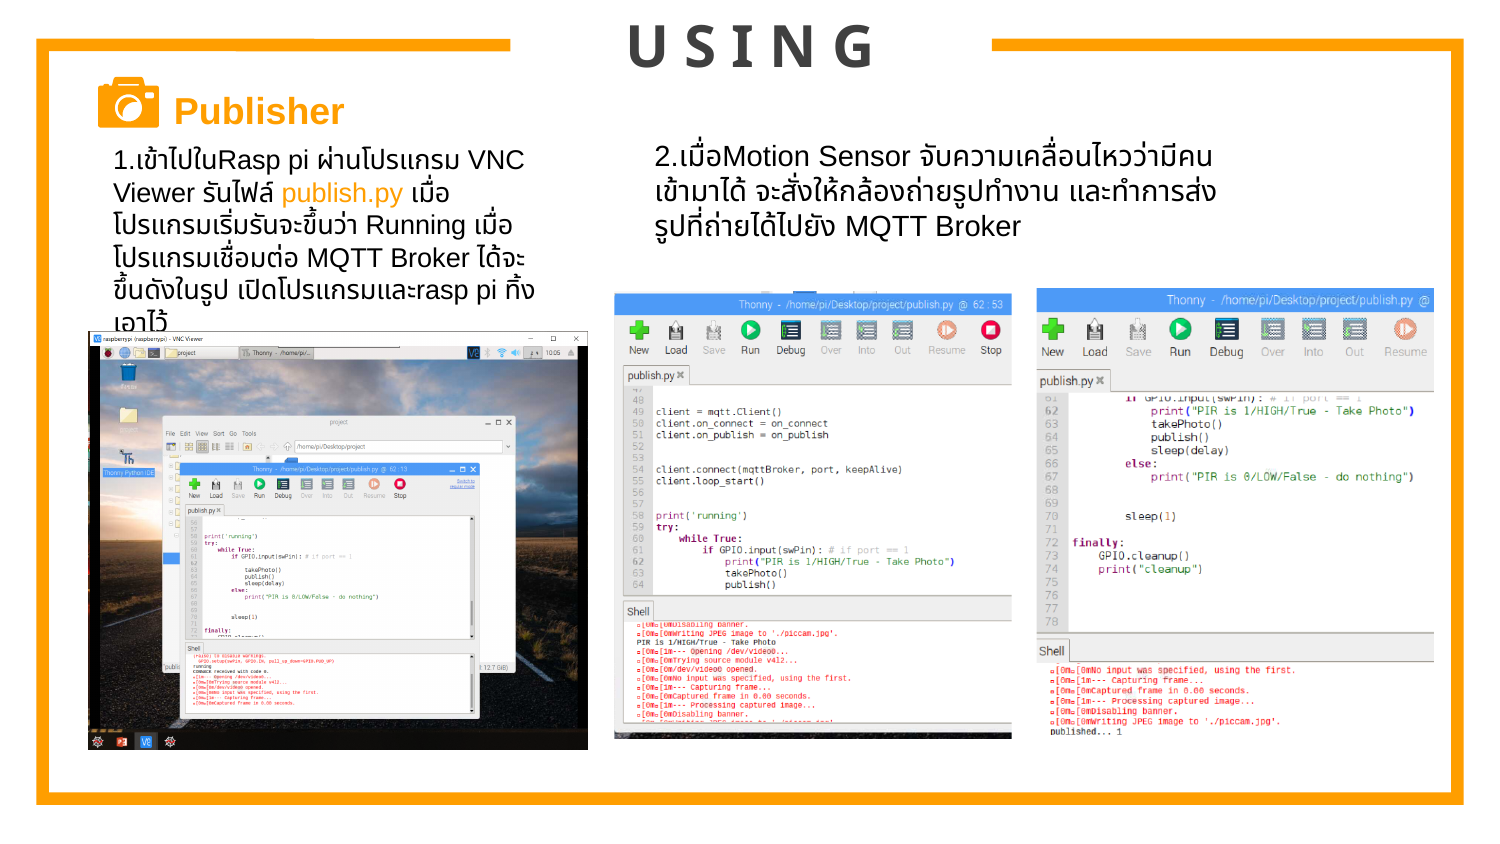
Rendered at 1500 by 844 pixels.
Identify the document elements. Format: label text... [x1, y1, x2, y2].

picture [614, 291, 1012, 739]
title U S I N G [531, 0, 969, 115]
text_box 1.เข้าไปในRasp pi ผ่านโปรแกรม VNC Viewer รันไฟล์ publish.py เมื่อโปรแกรมเริ่มรันจะขึ้นว่า Running เมื่อ โปรแกรมเชื่อมต่อ MQTT Broker ได้จะขึ้นดังในรูป เปิดโปรแกรมและrasp pi ทิ้งเอาไว้ [98, 127, 556, 303]
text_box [97, 76, 160, 128]
picture [88, 331, 589, 750]
picture [1036, 278, 1435, 735]
text_box 2.เมื่อMotion Sensor จับความเคลื่อนไหวว่ามีคนเข้ามาได้ จะสั่งให้กล้องถ่ายรูปทำงาน และทำการส่งรูปที่ถ่ายได้ไปยัง MQTT Broker [639, 121, 1255, 298]
text_box Publisher [159, 71, 373, 127]
